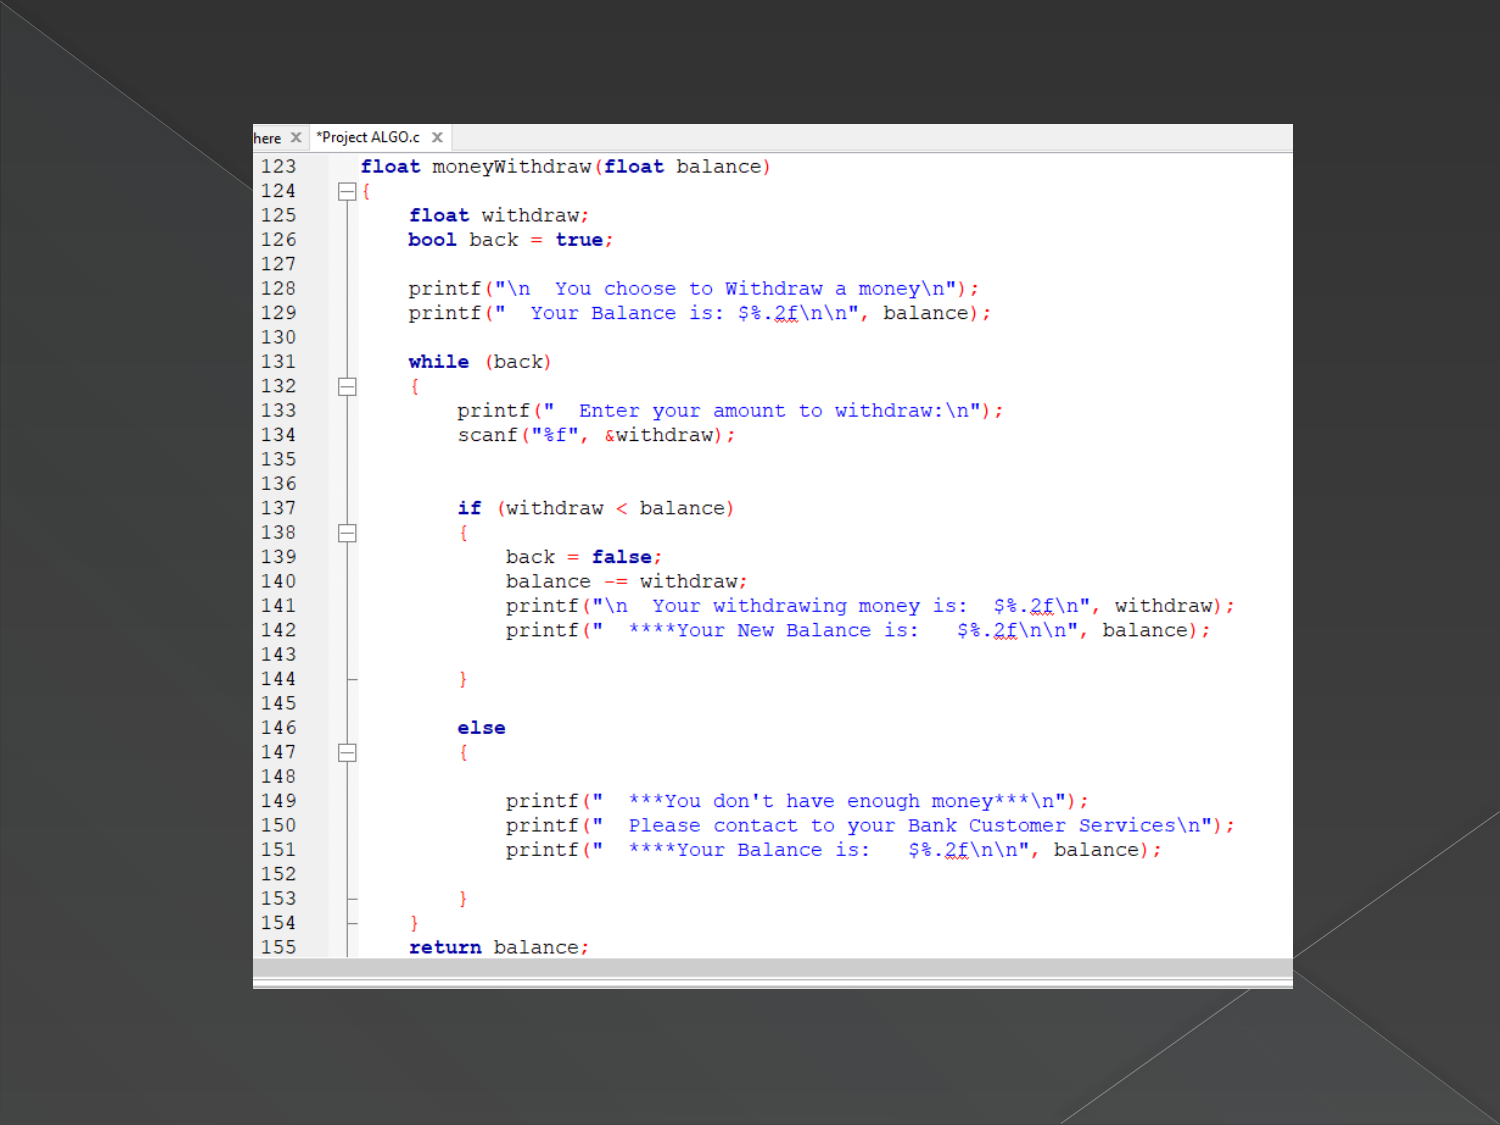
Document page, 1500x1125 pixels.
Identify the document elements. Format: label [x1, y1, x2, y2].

picture [252, 124, 1294, 989]
